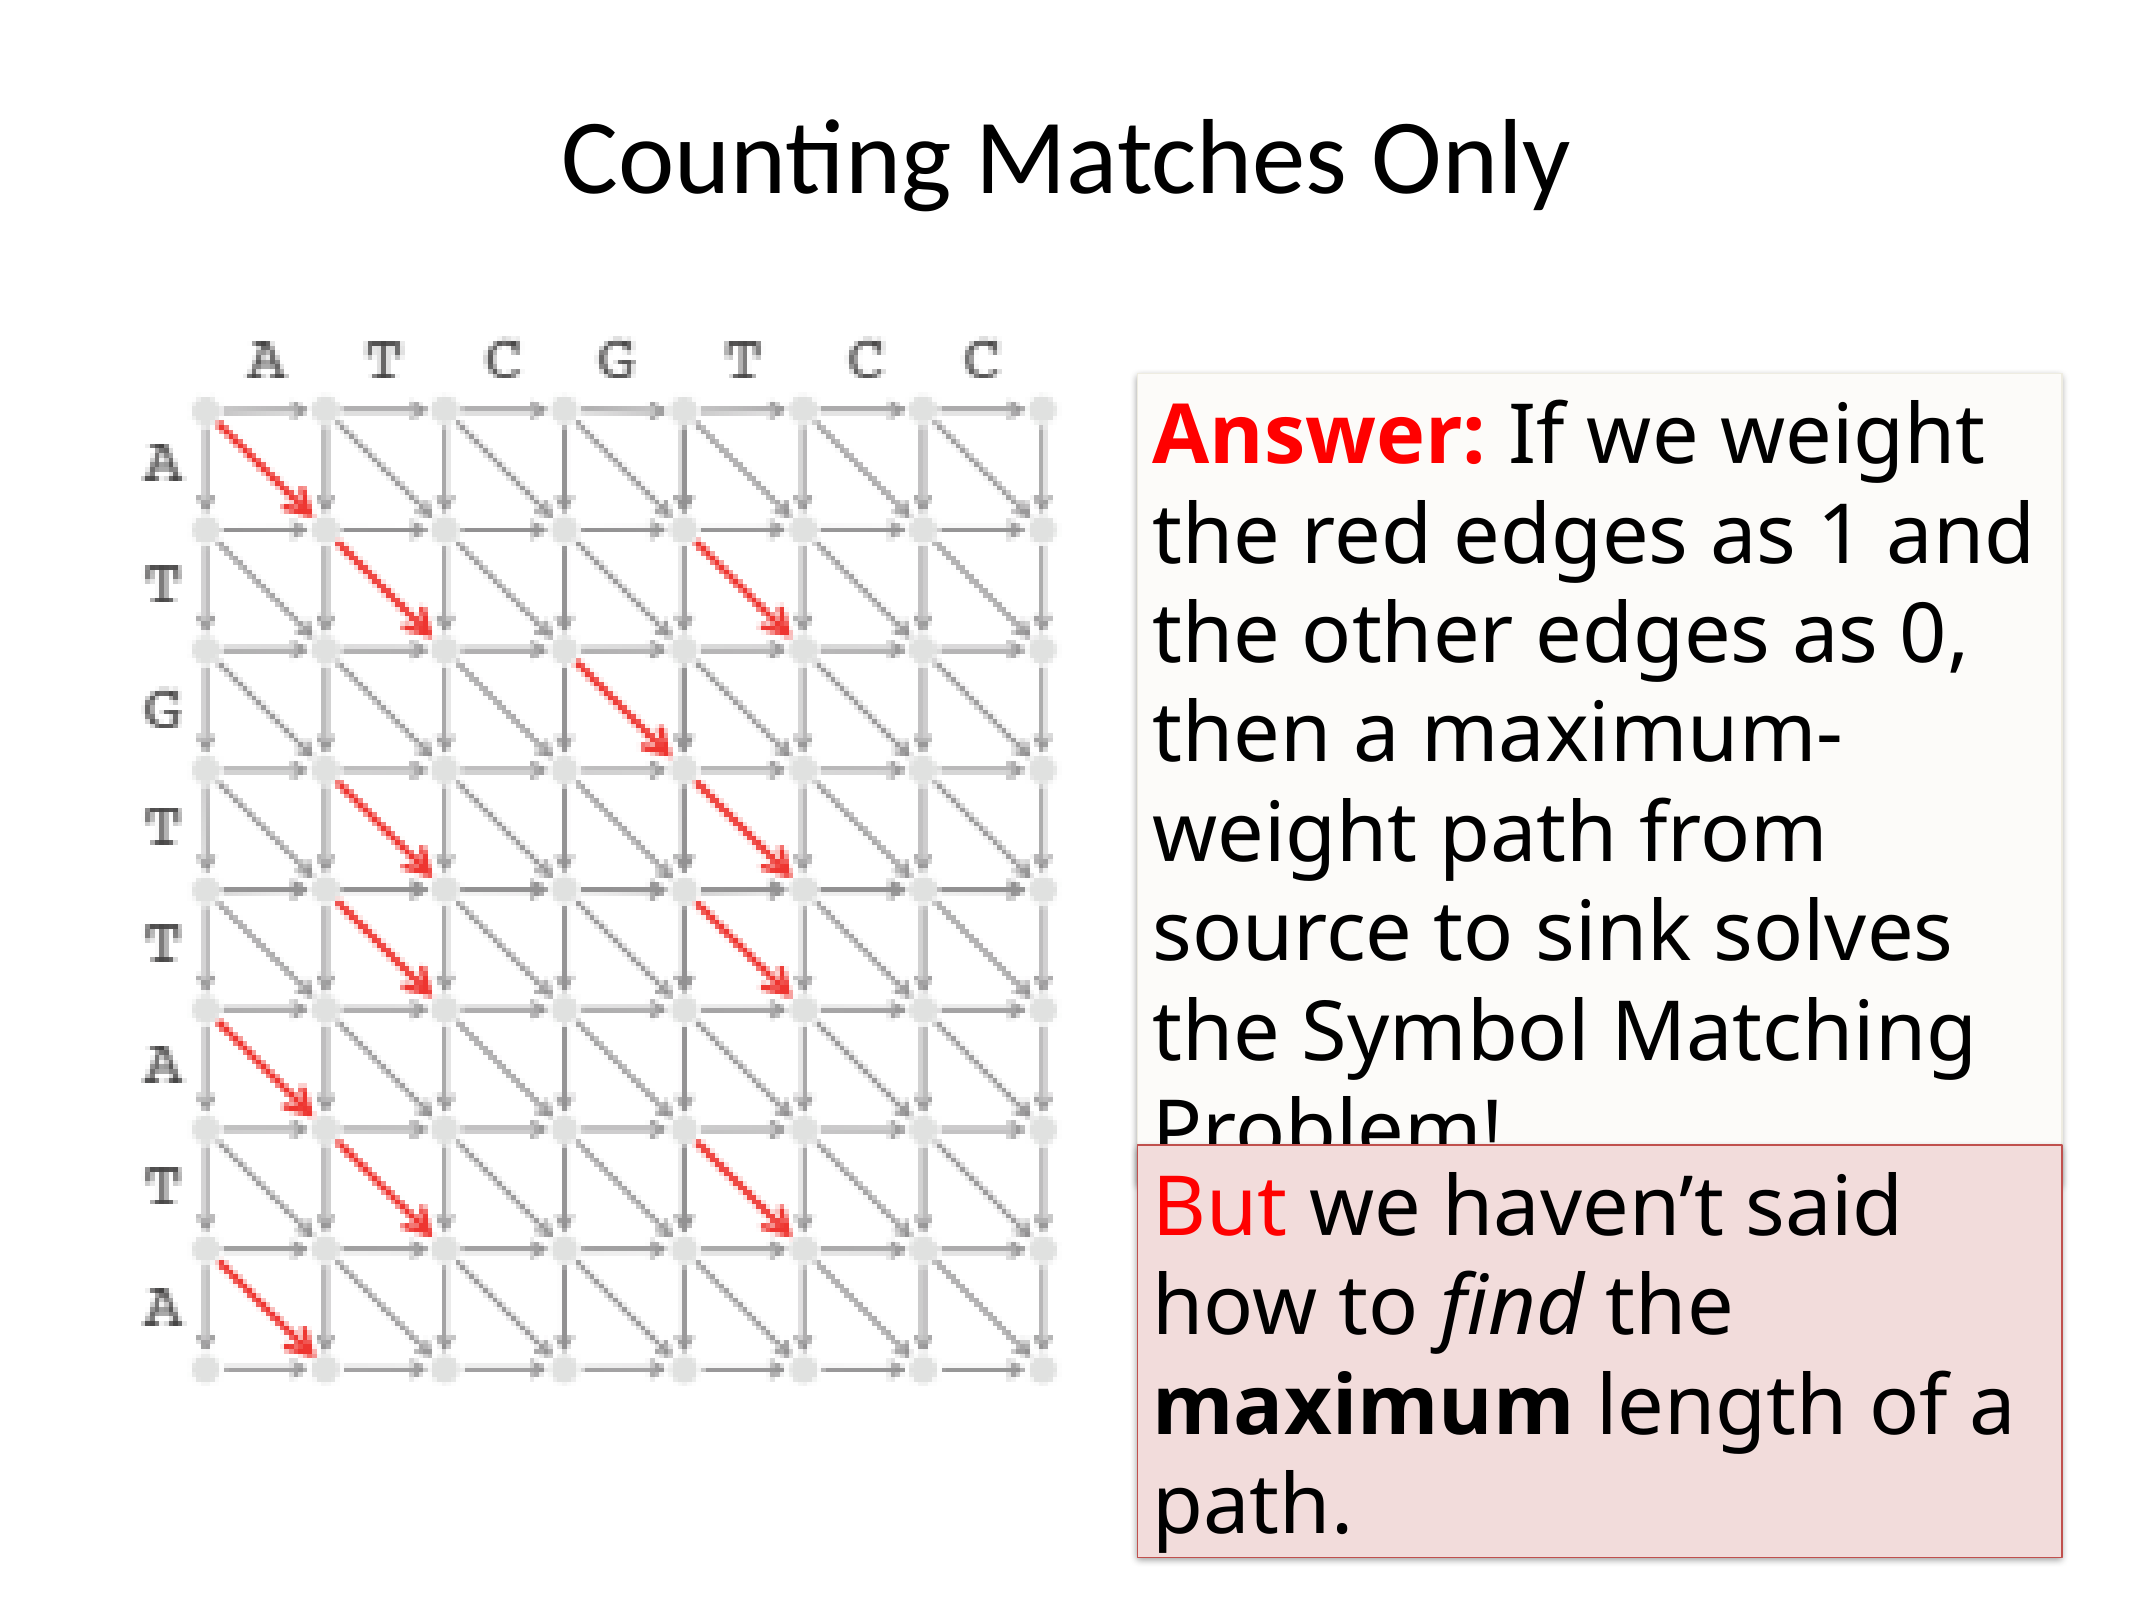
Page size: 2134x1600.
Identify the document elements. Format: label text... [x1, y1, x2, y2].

picture [132, 317, 1073, 1387]
title Counting Matches Only [106, 17, 2027, 285]
text_box But we haven’t said how to find the maximum length of a path. [1137, 1144, 2063, 1558]
text_box Answer: If we weight the red edges as 1 and the other edges as 0, then a maximum-weight path from source to sink solves the Symbol Matching Problem! [1137, 373, 2063, 1144]
